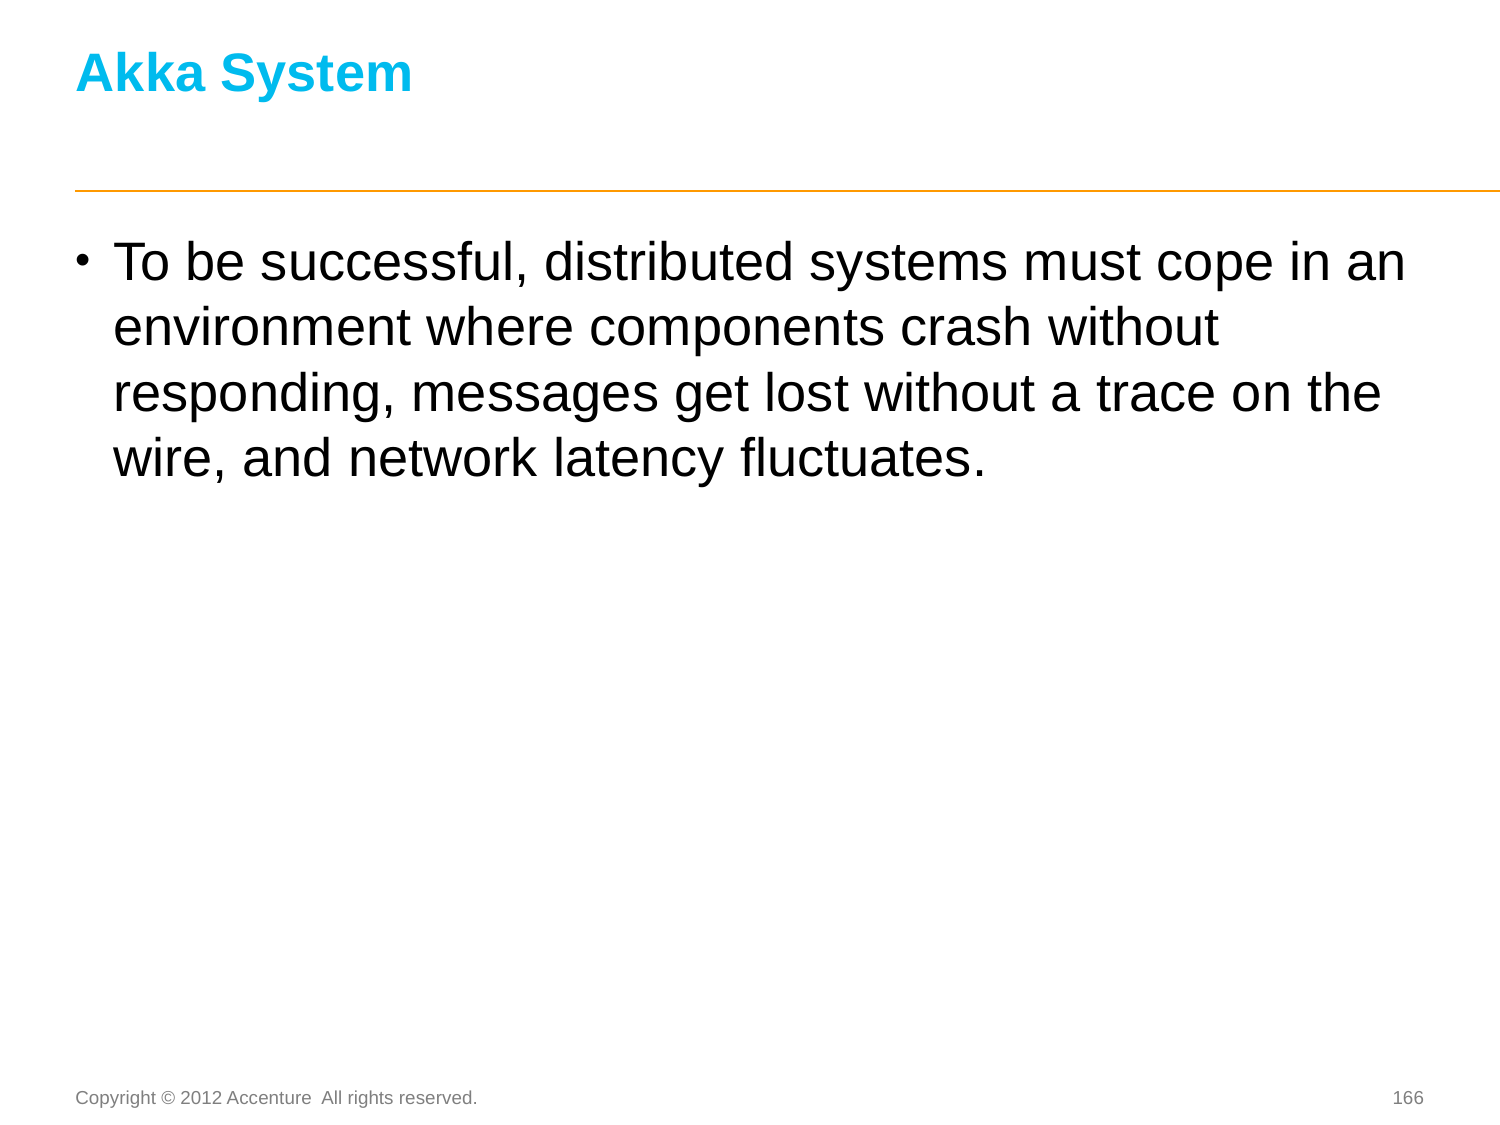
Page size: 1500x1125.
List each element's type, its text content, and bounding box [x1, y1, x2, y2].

title Akka System [75, 27, 1422, 157]
list To be successful, distributed systems must cope in an environment where components crash without responding, messages get lost without a trace on the wire, and network latency fluctuates. [75, 226, 1425, 1018]
